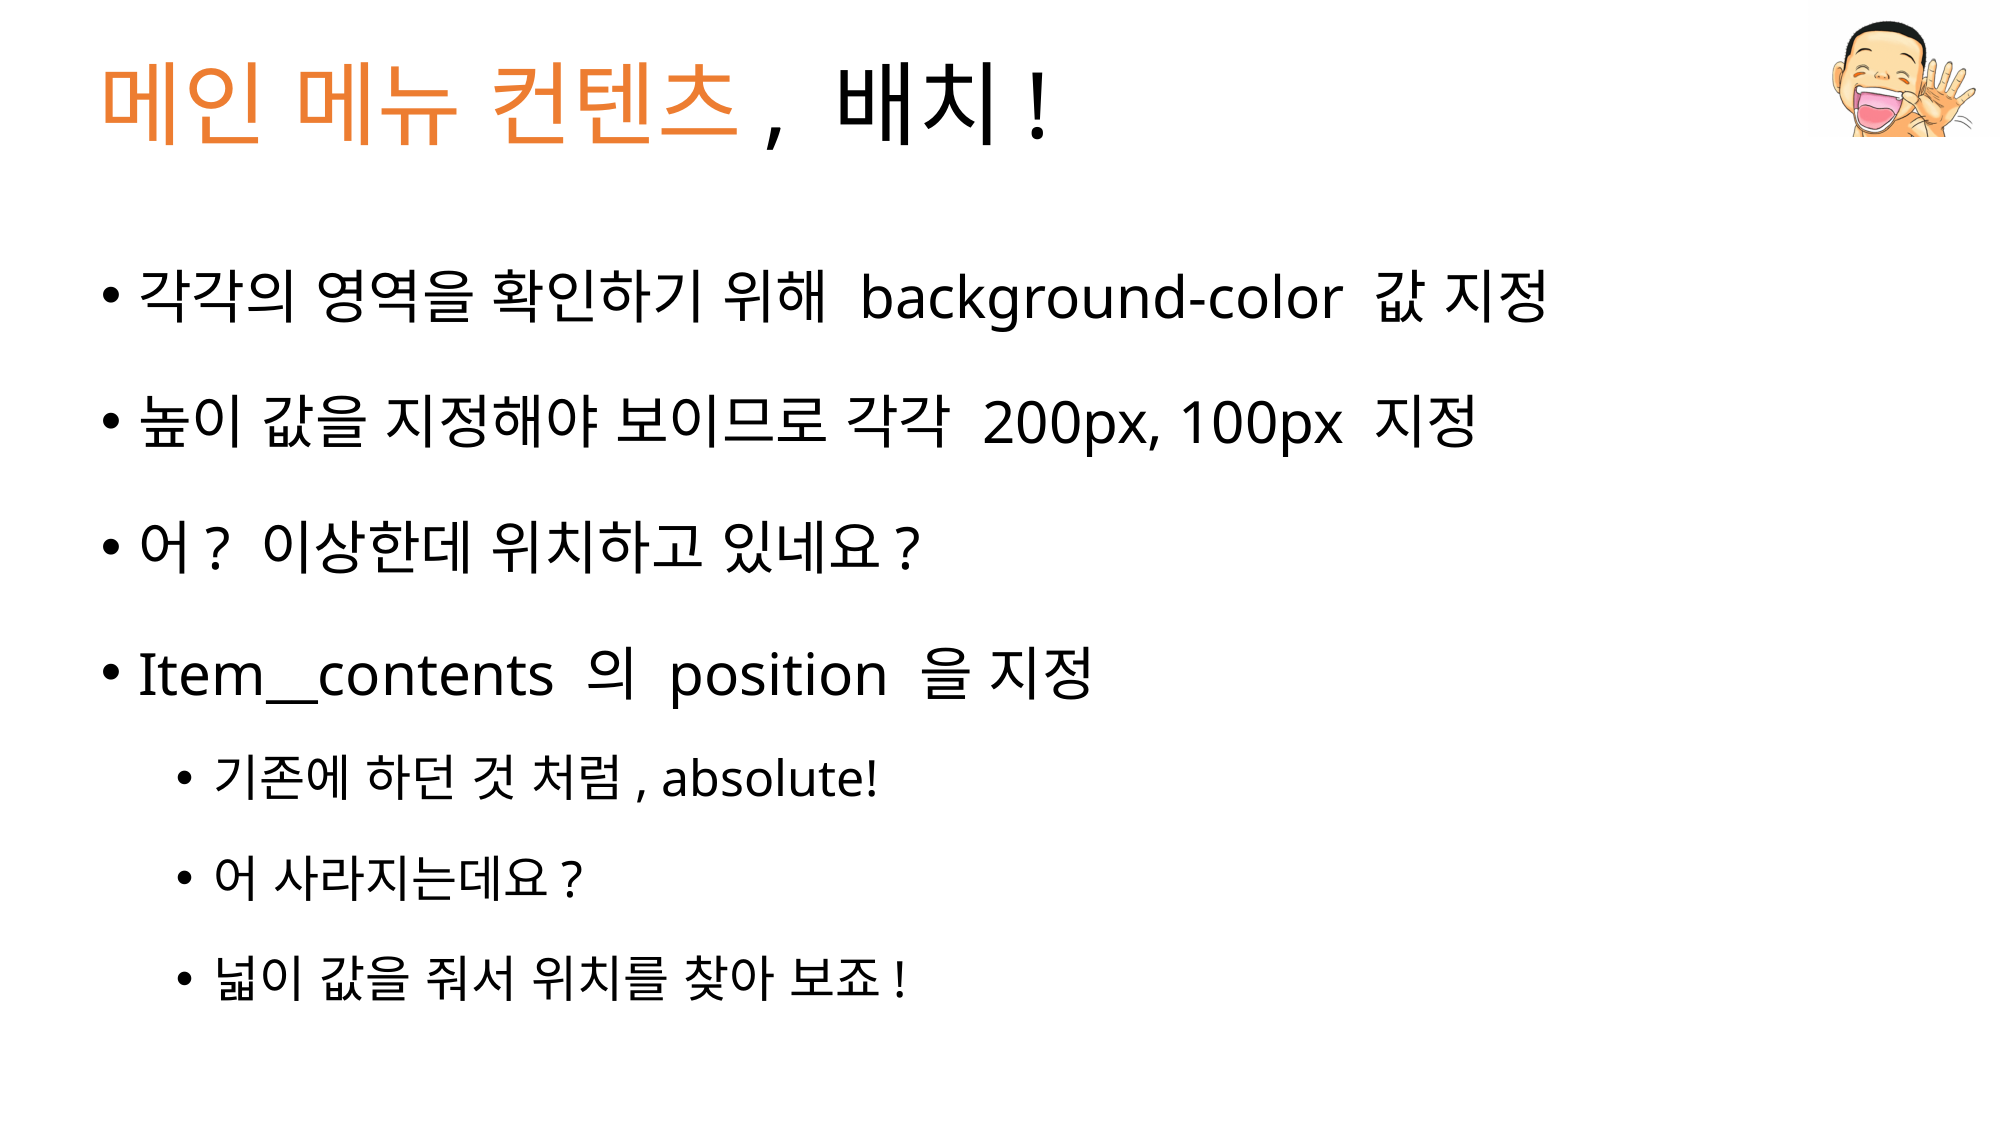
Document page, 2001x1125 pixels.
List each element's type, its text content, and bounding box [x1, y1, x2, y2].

picture [1931, 0, 2000, 137]
title 메인 메뉴 컨텐츠, 배치! [83, 0, 1931, 218]
list 각각의 영역을 확인하기 위해 background-color 값 지정 높이 값을 지정해야 보이므로 각각 200px, 100px 지정 어? 이상한데 위치하고 있네요? Item__contents 의 position 을 지정 기존에 하던 것 처럼, absolute! 어 사라지는데요? 넓이 값을 줘서 위치를 찾아 보죠! [85, 217, 1863, 1077]
